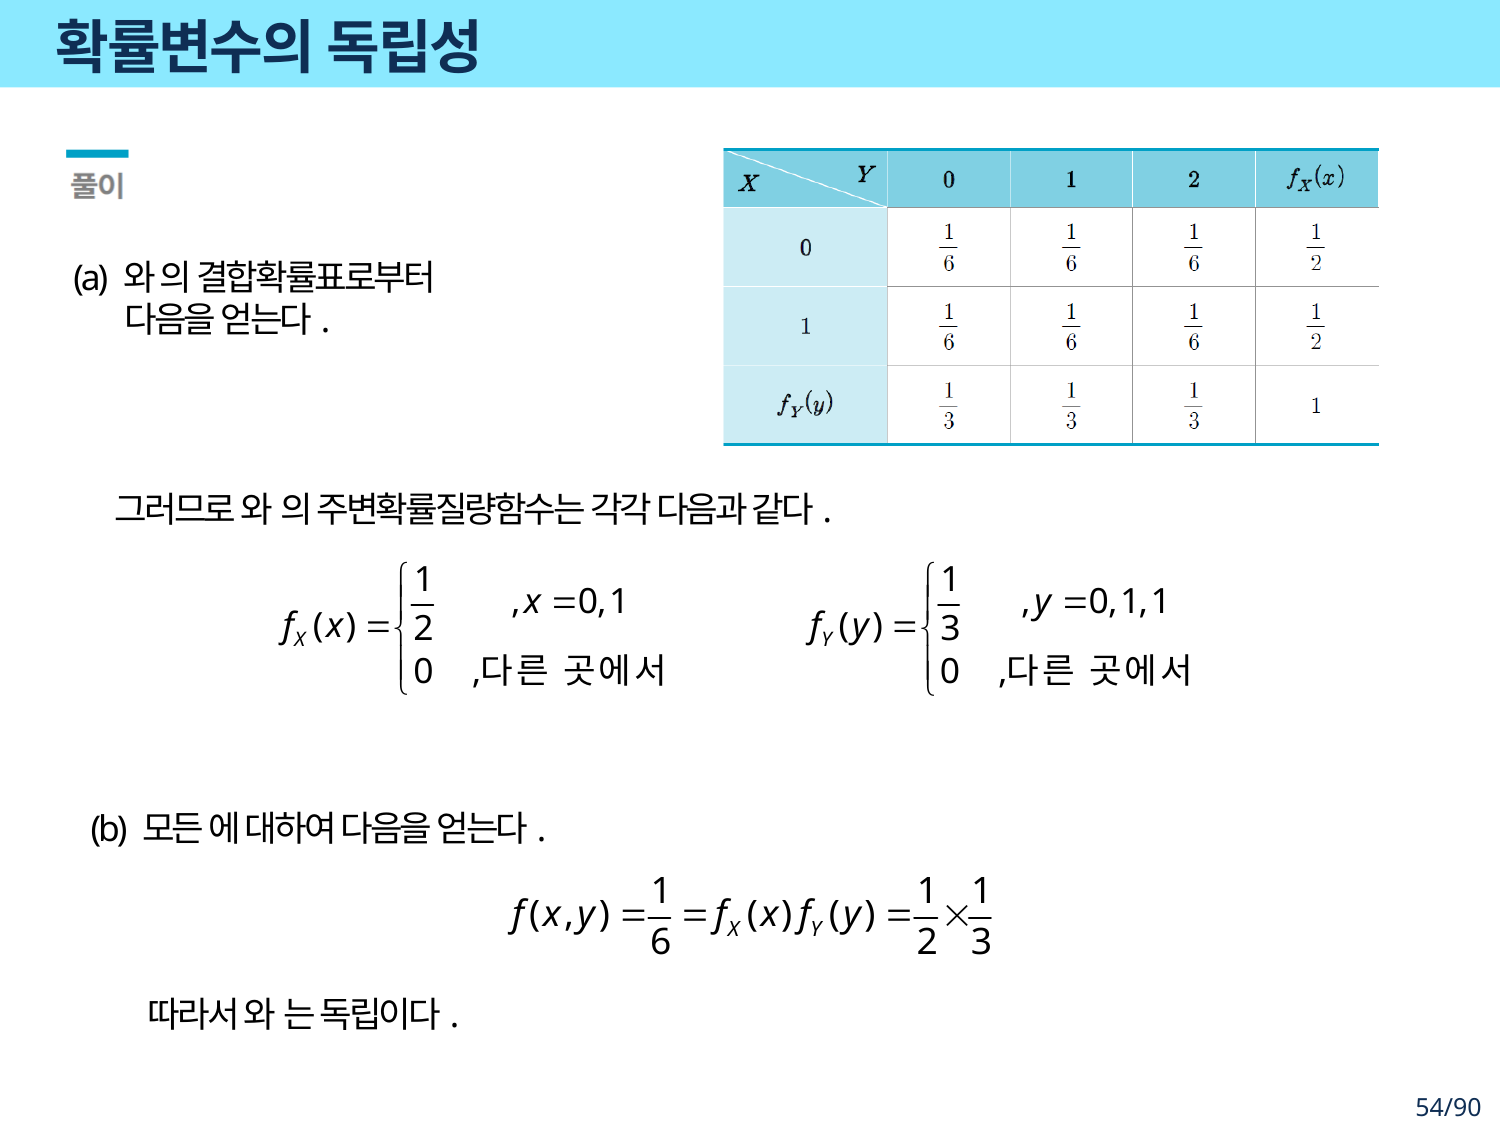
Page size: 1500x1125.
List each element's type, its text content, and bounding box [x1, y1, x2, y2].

title 확률변수의 독립성 [40, 5, 1288, 84]
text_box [271, 553, 1198, 705]
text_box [500, 868, 998, 964]
picture [35, 135, 1476, 457]
